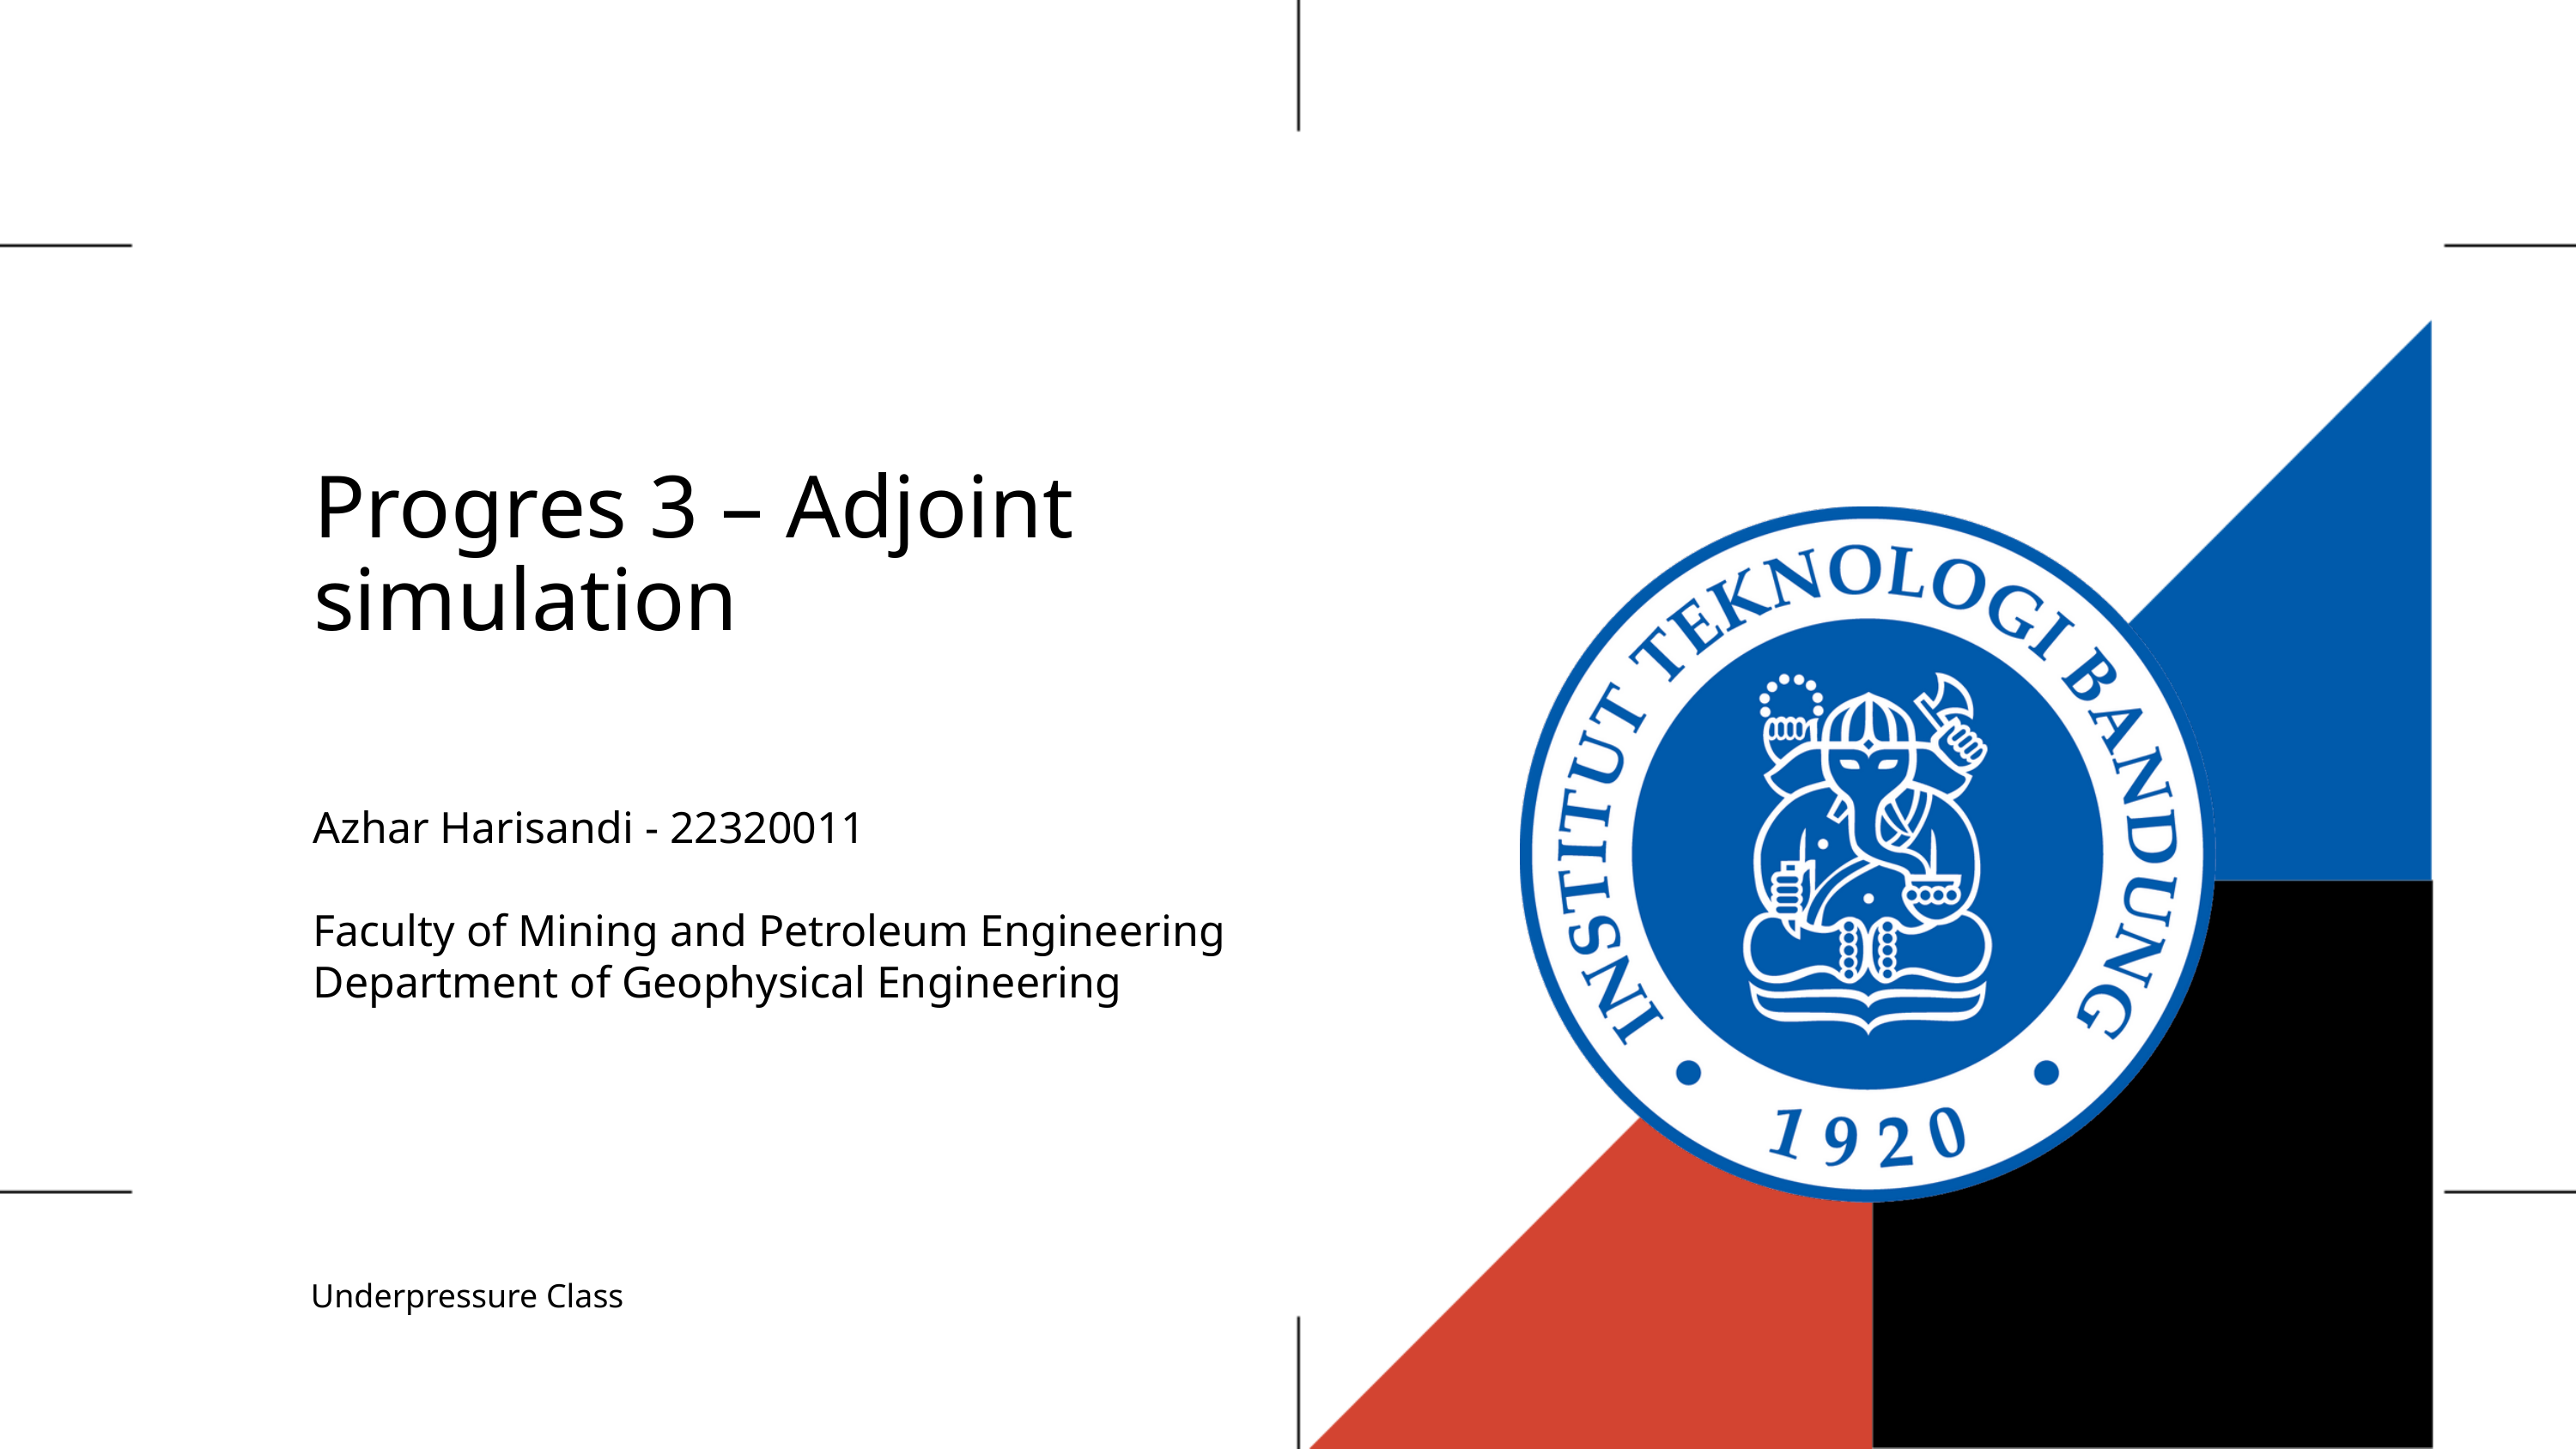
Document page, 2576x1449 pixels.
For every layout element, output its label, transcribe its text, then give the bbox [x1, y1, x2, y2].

subtitle Azhar Harisandi - 22320011 Faculty of Mining and Petroleum Engineering Department of Geophysical Engineering [301, 793, 1449, 934]
title Progres 3 – Adjoint simulation [301, 249, 1460, 864]
picture [0, 0, 2576, 1449]
footer Underpressure Class [297, 1271, 707, 1323]
